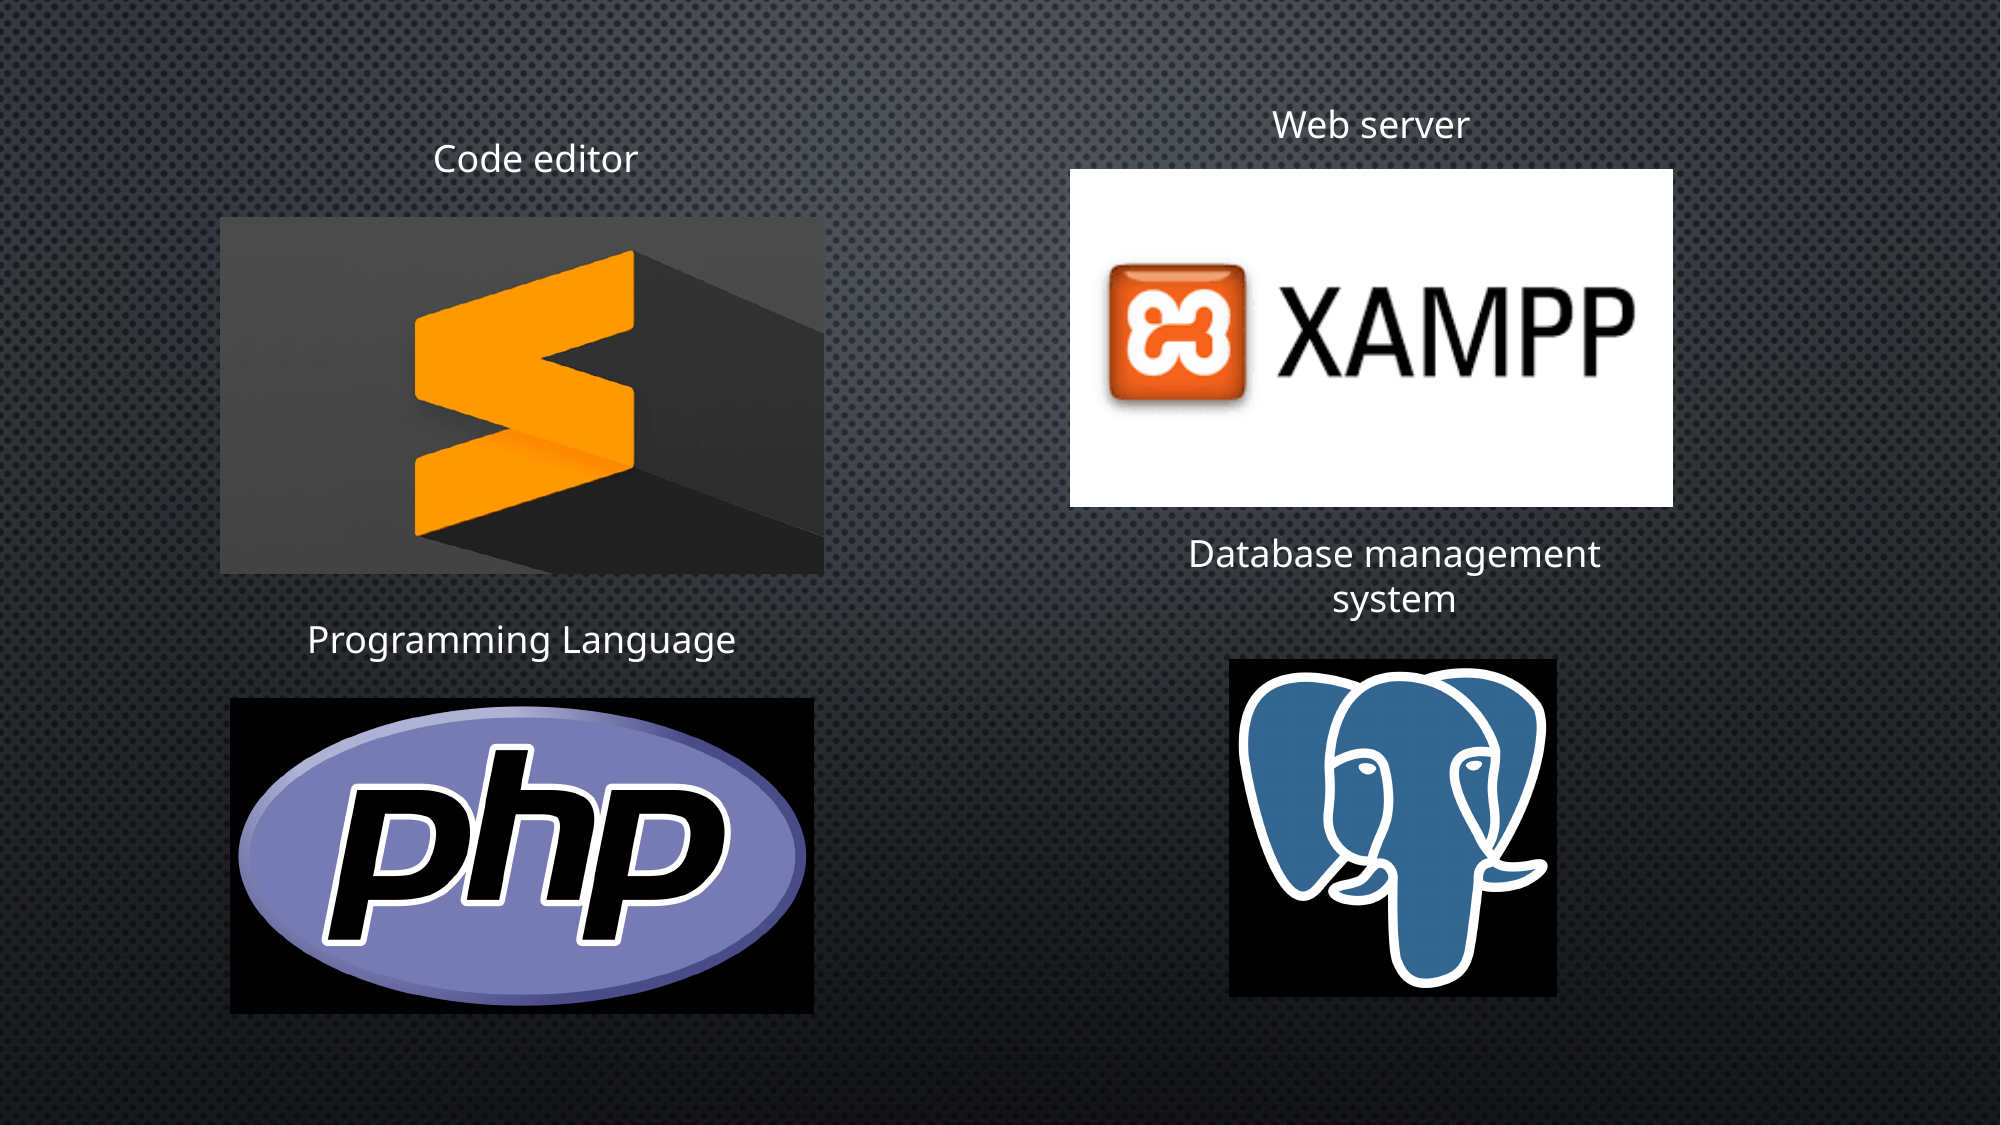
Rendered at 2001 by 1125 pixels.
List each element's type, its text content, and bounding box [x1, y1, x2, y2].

text_box Web server [1155, 93, 1588, 154]
text_box Database management system [1113, 522, 1676, 628]
text_box Programming Language [276, 608, 768, 669]
text_box Code editor [319, 127, 753, 188]
picture [220, 217, 824, 574]
picture [230, 698, 815, 1015]
picture [1229, 659, 1557, 997]
picture [1069, 169, 1673, 508]
